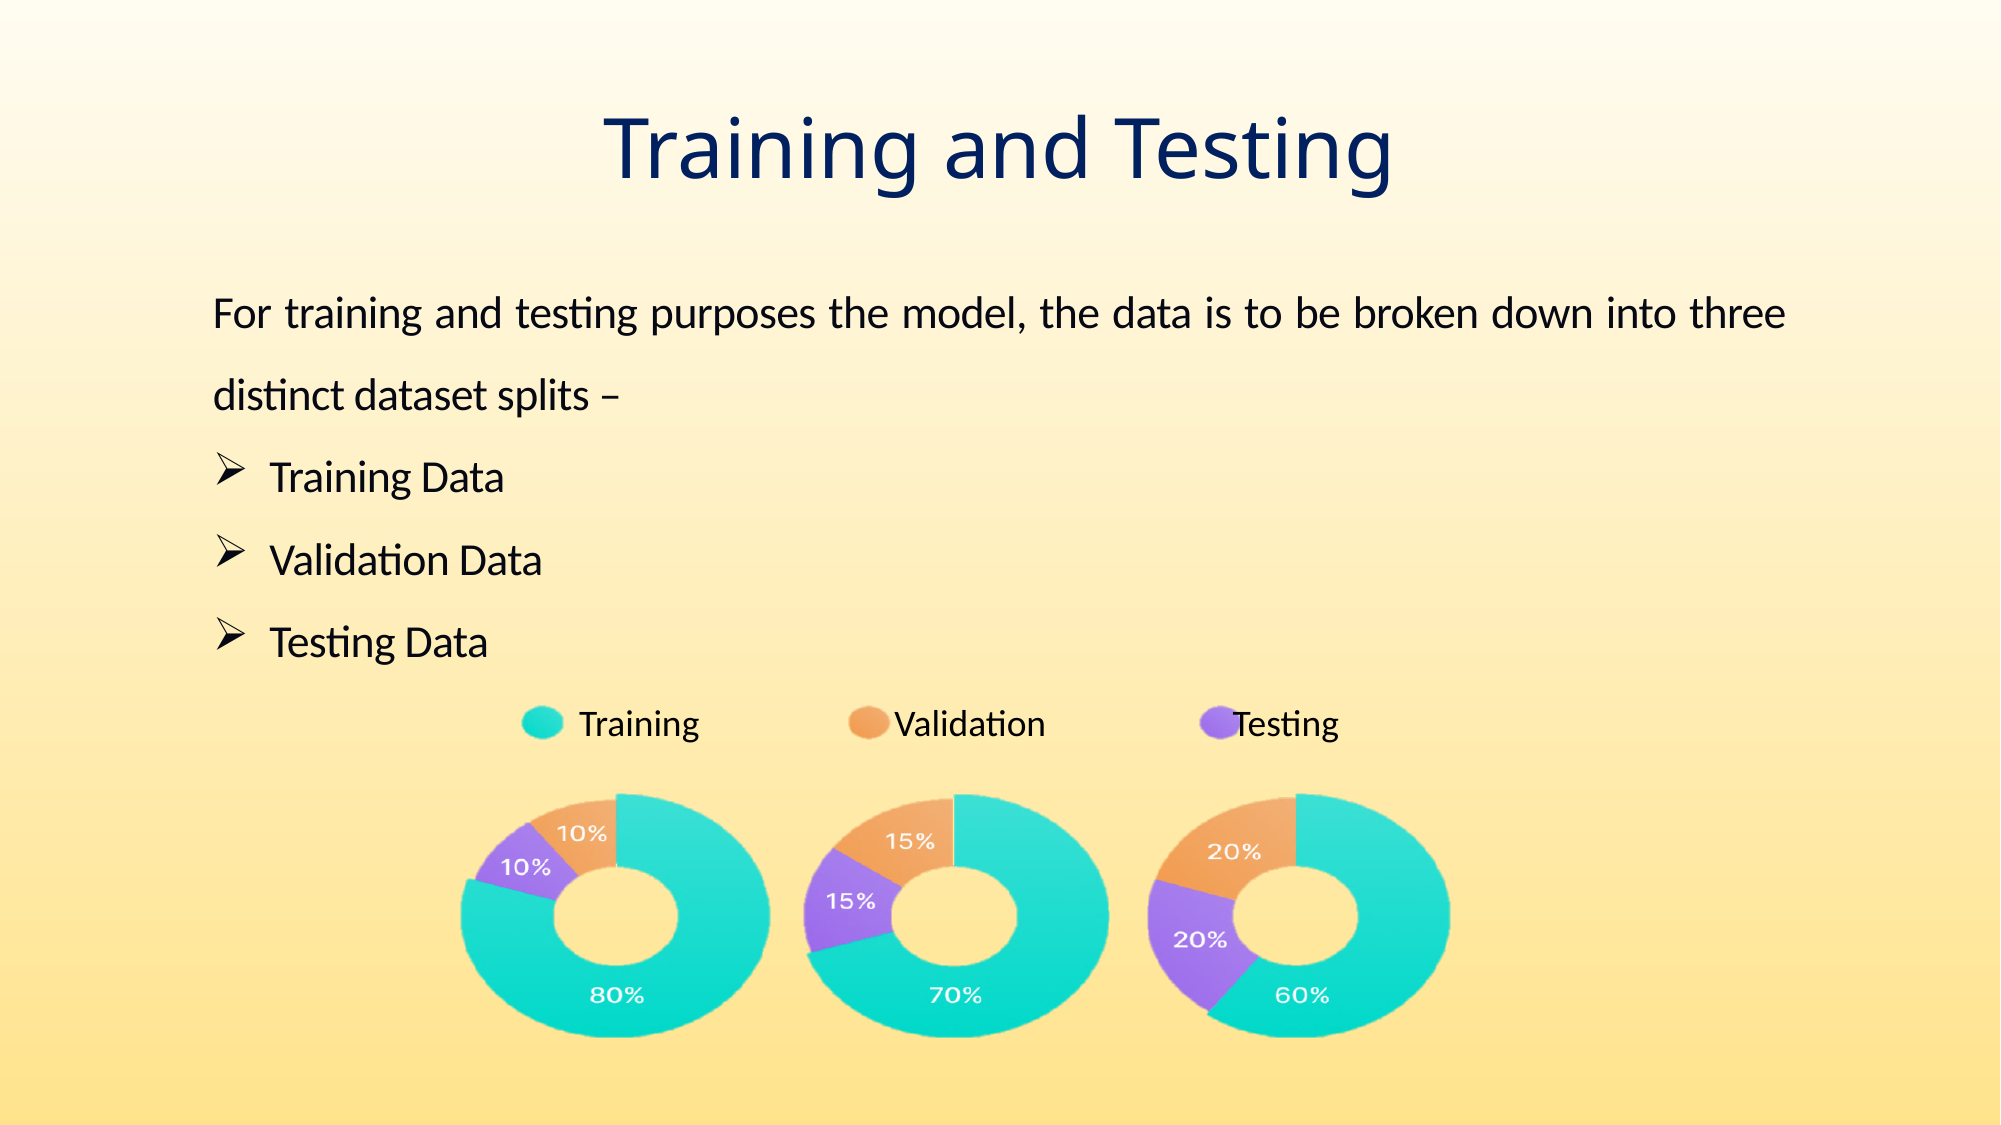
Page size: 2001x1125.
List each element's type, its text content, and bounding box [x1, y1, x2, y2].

text_box For training and testing purposes the model, the data is to be broken down into three distinct dataset splits – Training Data Validation Data Testing Data [198, 247, 1802, 675]
text_box Training and Testing [474, 88, 1526, 204]
picture [426, 670, 1485, 1079]
